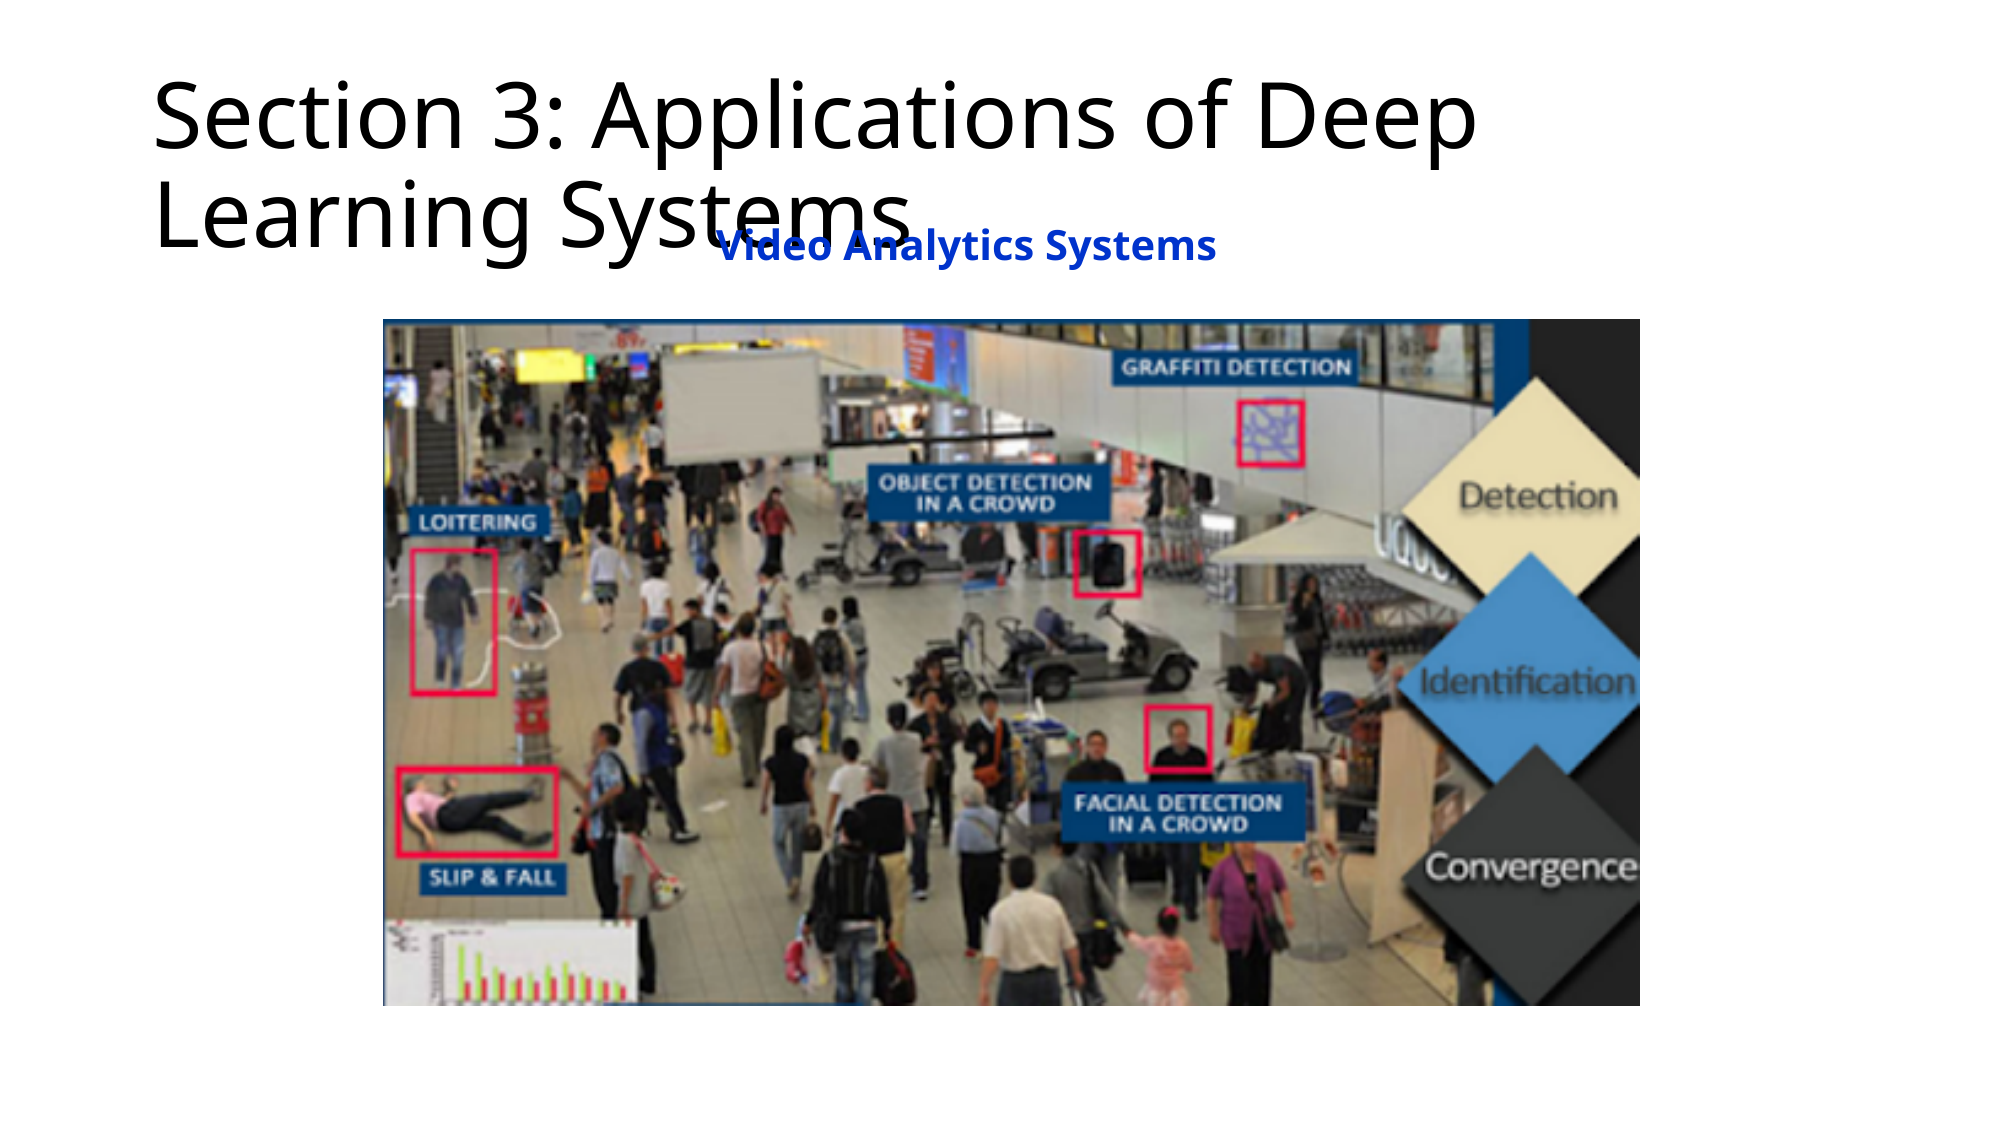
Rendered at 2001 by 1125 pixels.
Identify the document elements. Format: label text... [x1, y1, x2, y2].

title Section 3: Applications of Deep Learning Systems [137, 59, 1863, 278]
picture [383, 319, 1640, 1007]
text_box Video Analytics Systems [700, 211, 1232, 277]
